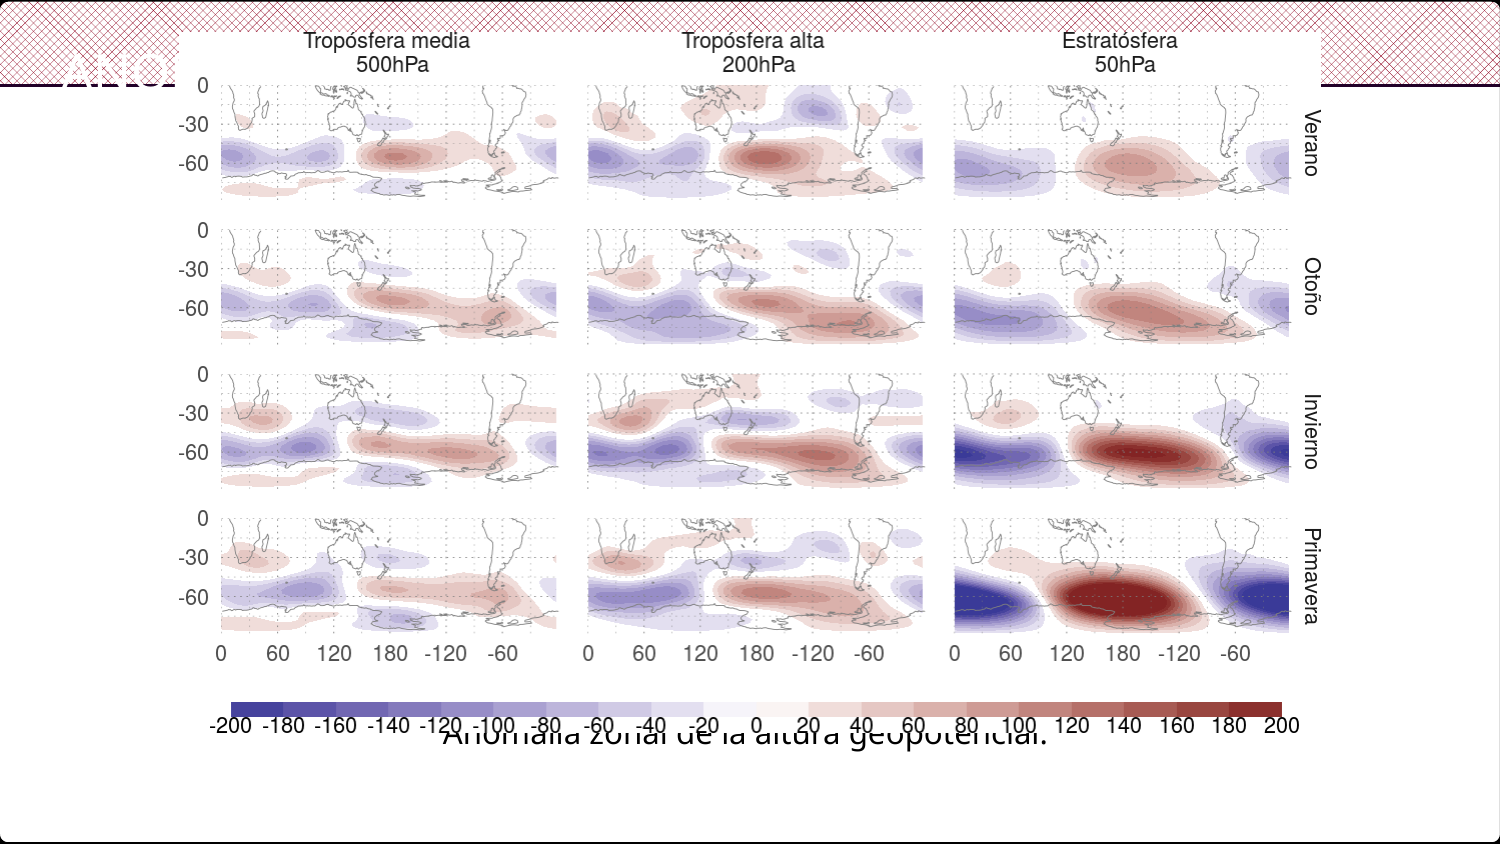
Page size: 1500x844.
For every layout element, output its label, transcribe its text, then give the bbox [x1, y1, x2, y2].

text_box Anomalía zonal de geopotencial [47, 26, 1453, 115]
text_box Anomalía zonal de la altura geopotencial. [183, 742, 1317, 821]
picture [179, 31, 1321, 734]
